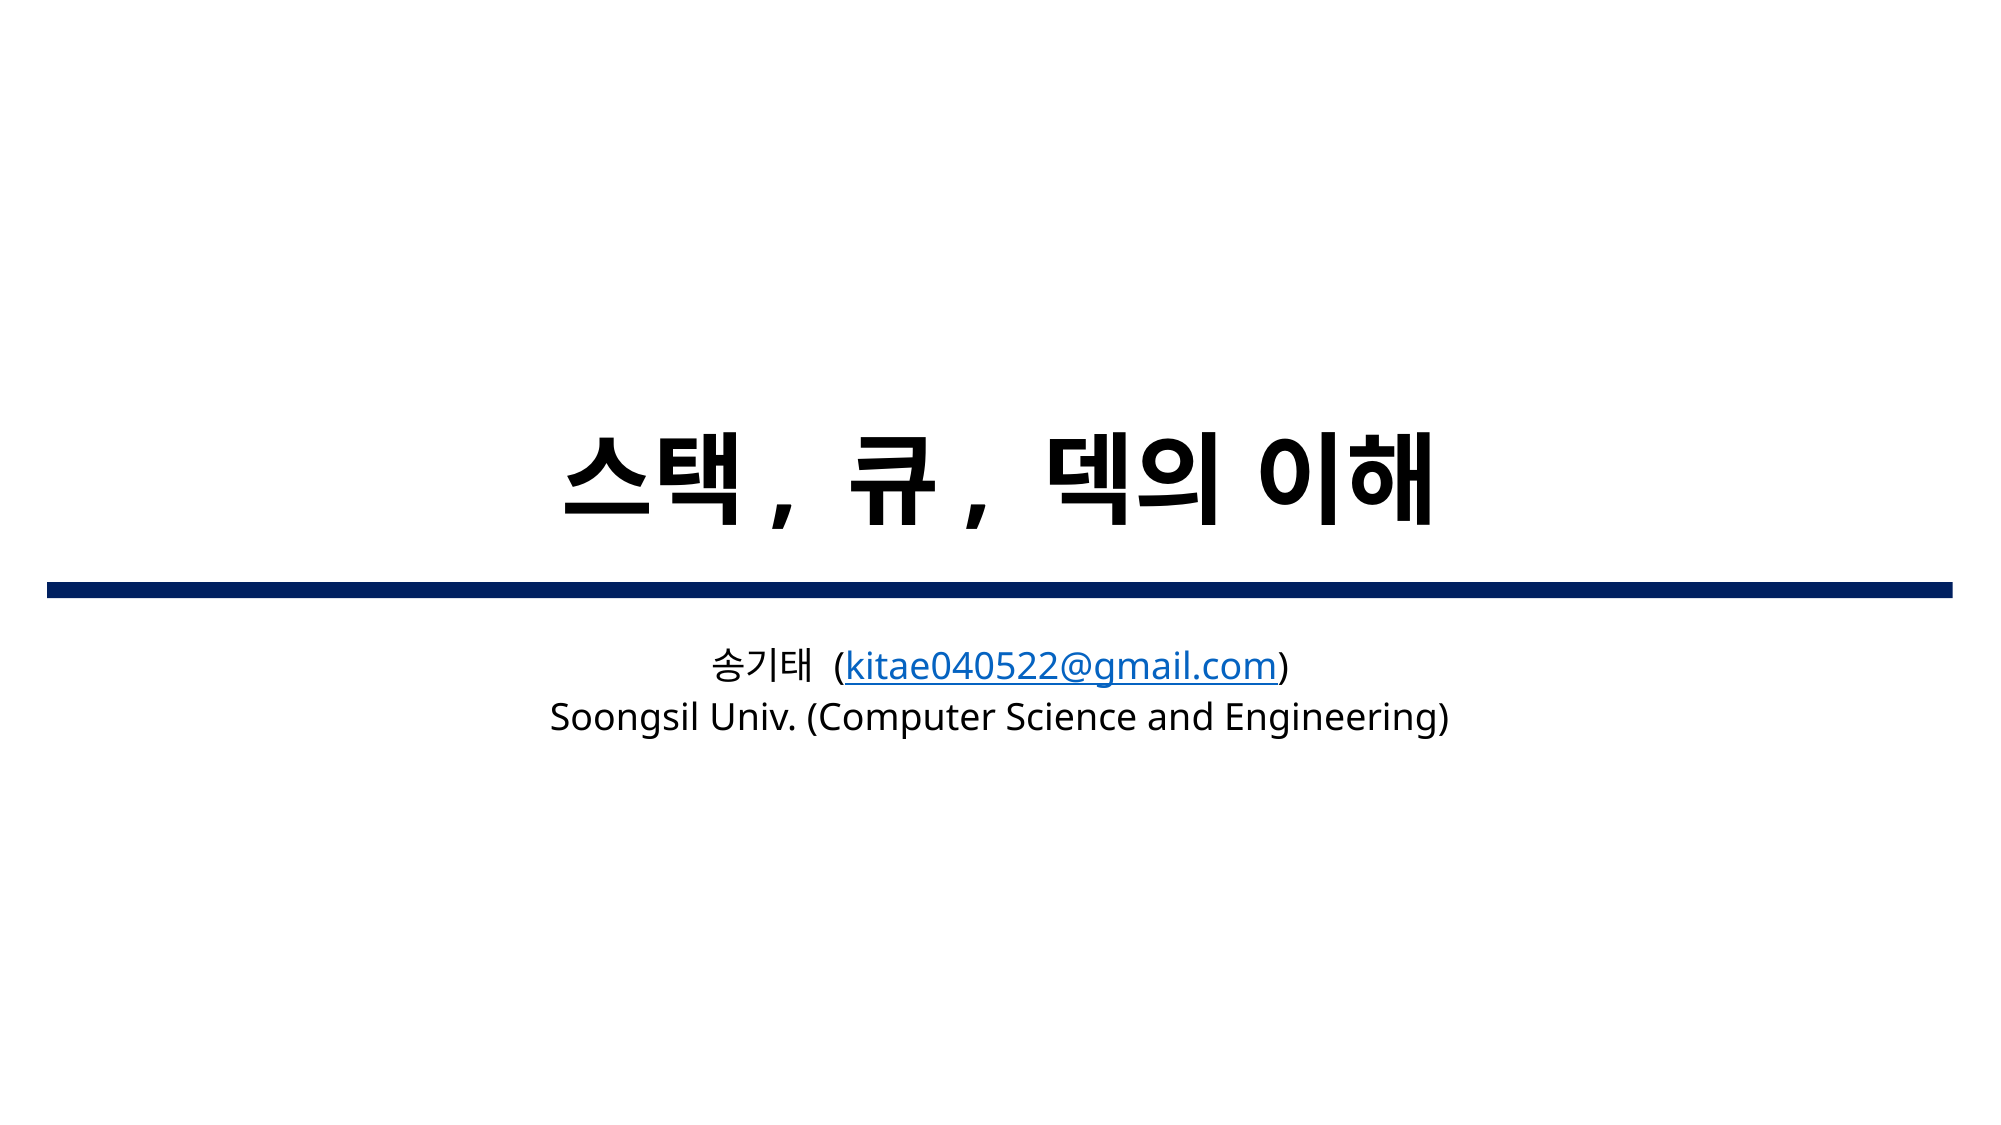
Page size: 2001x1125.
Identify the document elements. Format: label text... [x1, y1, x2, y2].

text_box [46, 581, 1954, 599]
title 스택, 큐, 덱의 이해 [249, 378, 1750, 546]
text_box 송기태 (kitae040522@gmail.com) Soongsil Univ. (Computer Science and Engineering)​ [500, 634, 1500, 746]
